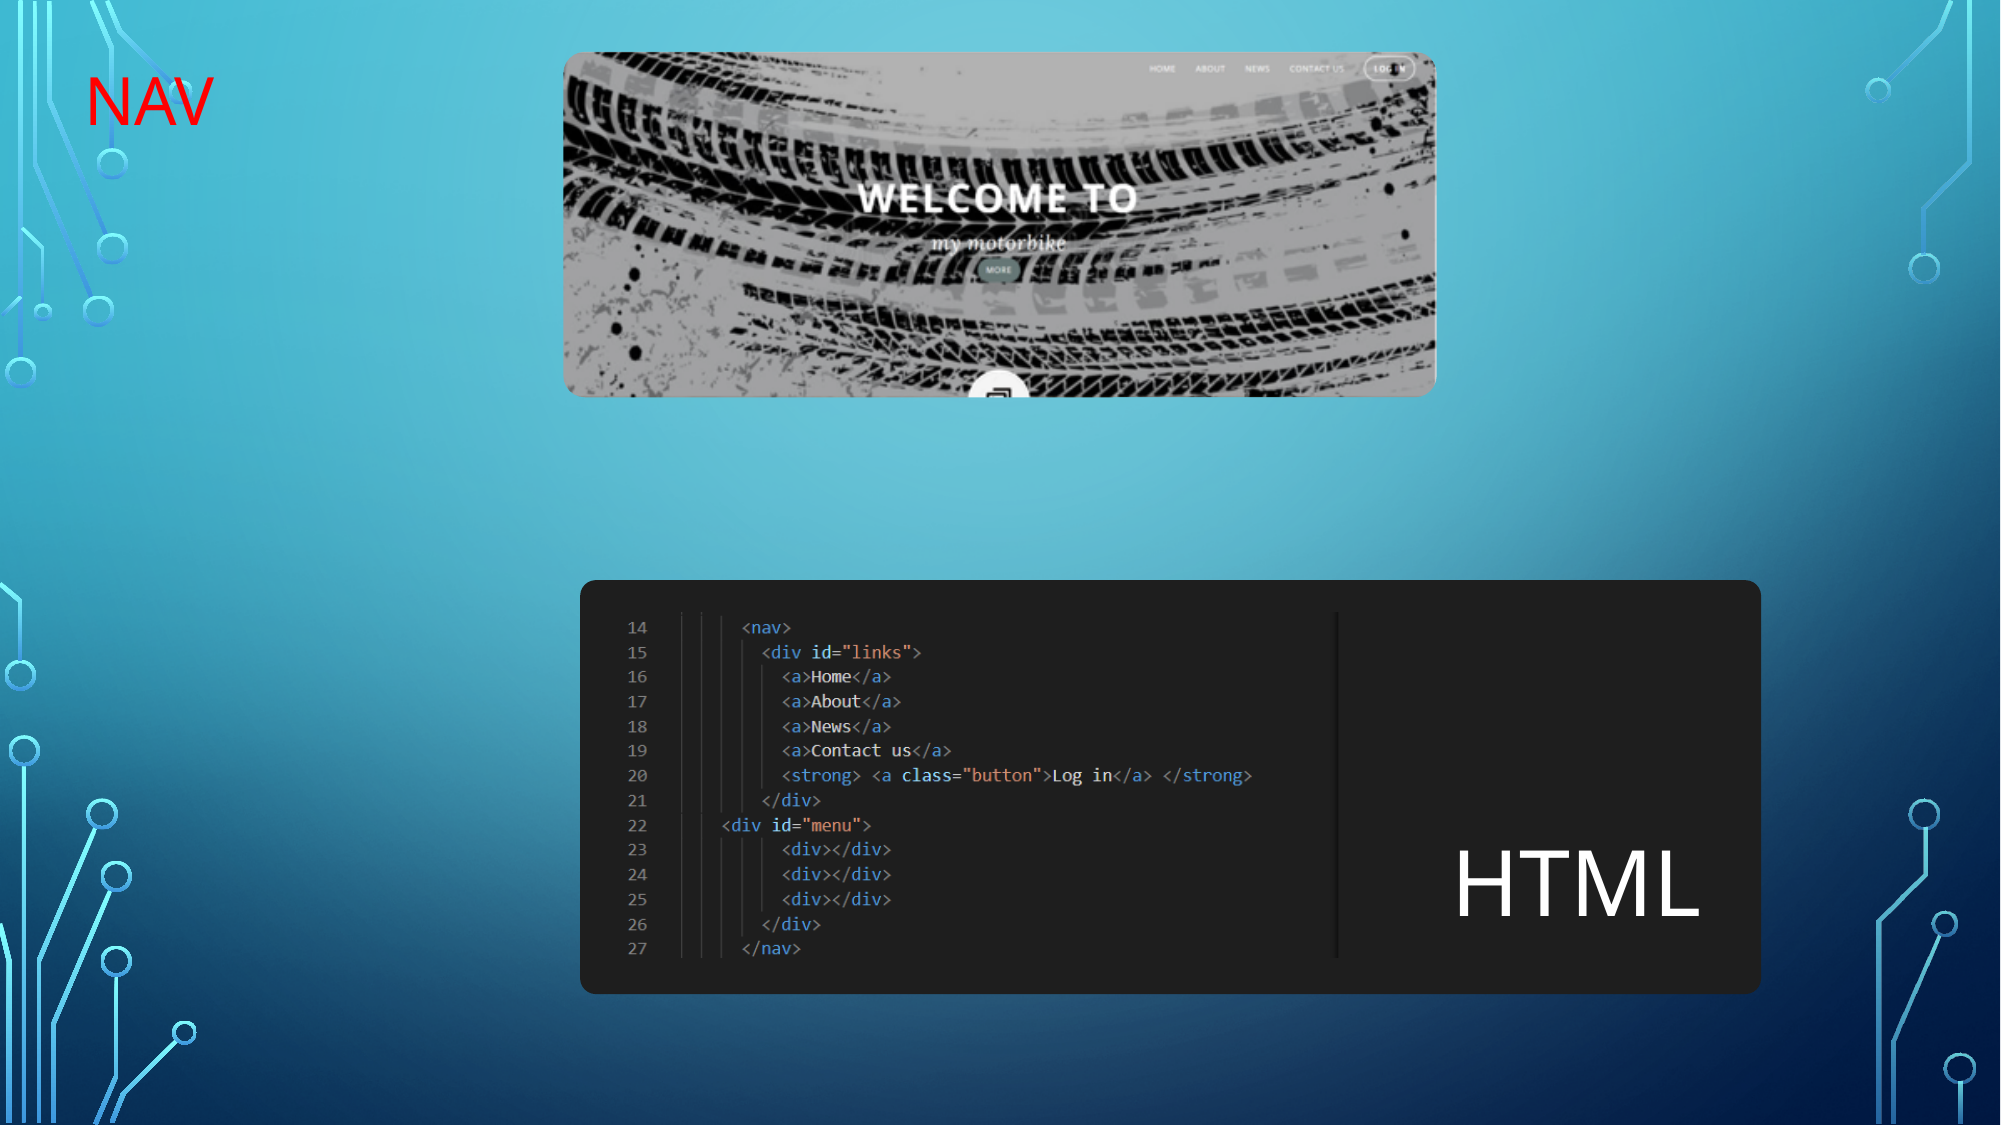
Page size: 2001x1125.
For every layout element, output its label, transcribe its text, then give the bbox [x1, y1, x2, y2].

text_box HTML [1436, 817, 1929, 942]
text_box [580, 580, 1762, 995]
picture [605, 612, 1340, 959]
text_box [561, 50, 1438, 399]
text_box NAV [69, 51, 362, 147]
